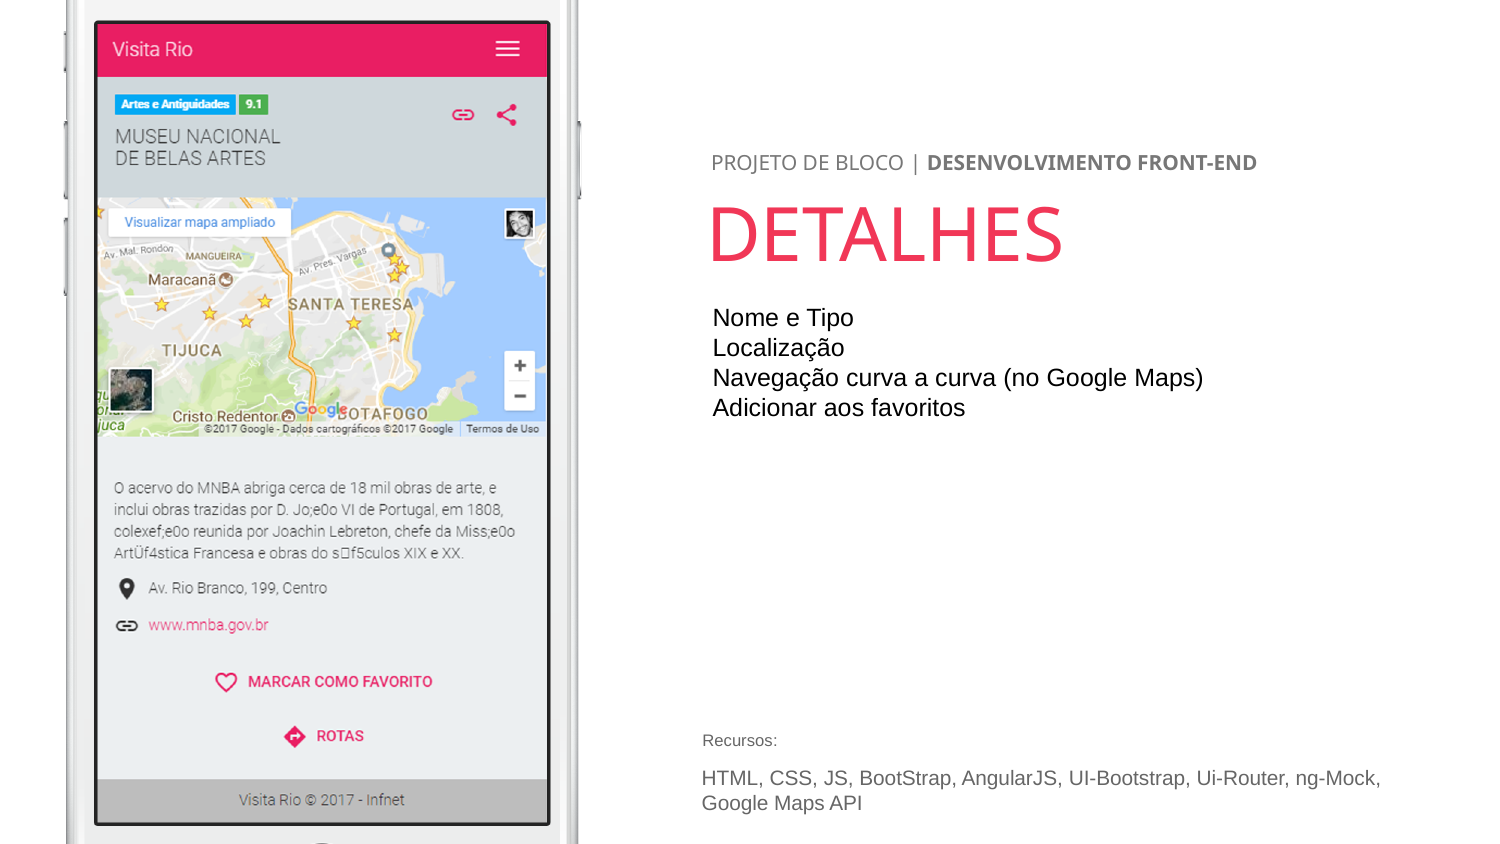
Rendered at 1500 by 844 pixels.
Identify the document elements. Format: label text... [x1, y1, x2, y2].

picture [32, 0, 607, 844]
text_box HTML, CSS, JS, BootStrap, AngularJS, UI-Bootstrap, Ui-Router, ng-Mock, Google Maps API [686, 749, 1449, 833]
text_box DETALHES [691, 171, 1471, 281]
text_box Nome e Tipo Localização Navegação curva a curva (no Google Maps) Adicionar aos favoritos [697, 286, 1378, 499]
text_box Recursos: [687, 715, 1450, 770]
text_box PROJETO DE BLOCO | DESENVOLVIMENTO FRONT-END [696, 134, 1440, 198]
